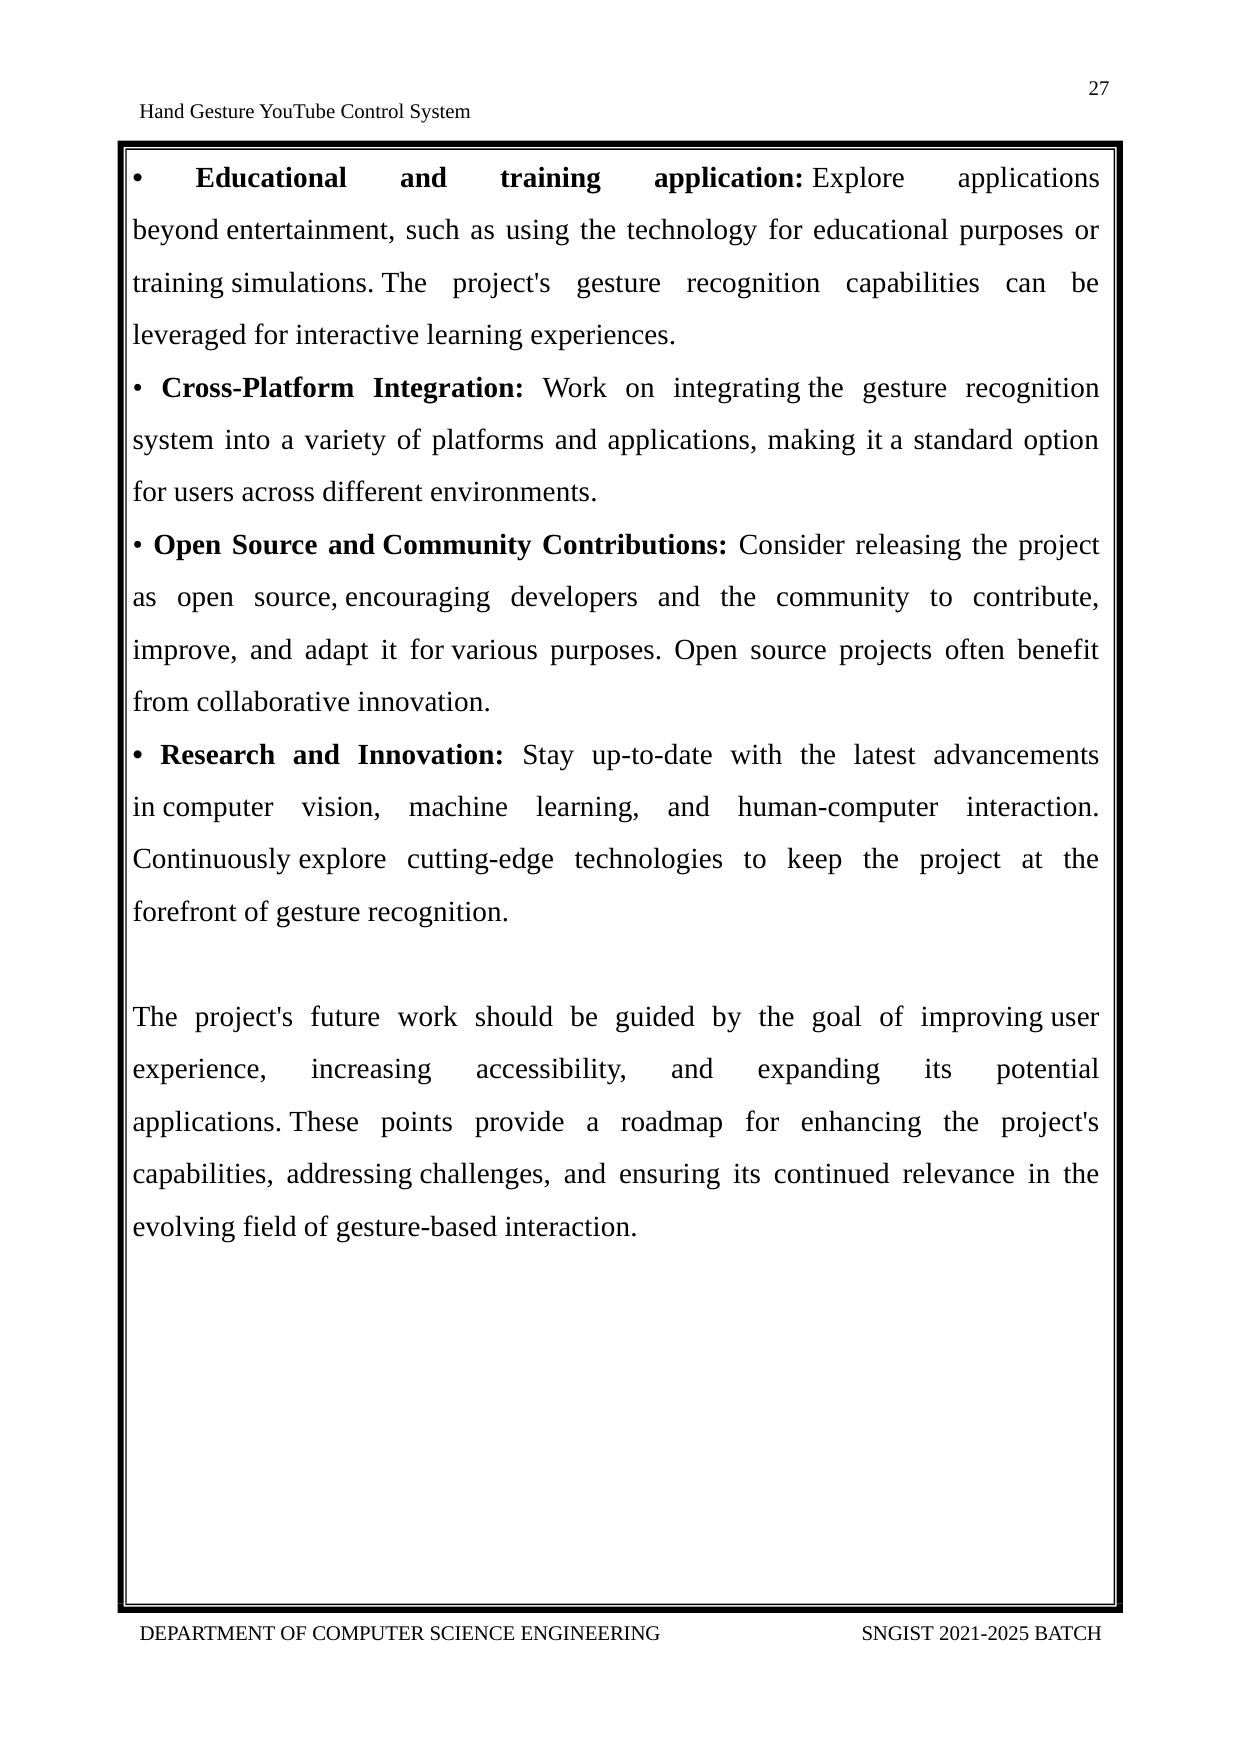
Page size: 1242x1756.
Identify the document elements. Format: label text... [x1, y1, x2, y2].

text_box 27 [1086, 73, 1112, 127]
text_box Hand Gesture YouTube Control System [137, 95, 496, 123]
text_box SNGIST 2021-2025 BATCH [859, 1619, 1108, 1645]
text_box DEPARTMENT OF COMPUTER SCIENCE ENGINEERING [137, 1619, 671, 1645]
text_box • Educational and training application: Explore applications beyond entertainment, such as using the technology for educational purposes or training simulations. The project's gesture recognition capabilities can be leveraged for interactive learning experiences. • Cross-Platform Integration: Work on integrating the gesture recognition system into a variety of platforms and applications, making it a standard option for users across different environments. • Open Source and Community Contributions: Consider releasing the project as open source, encouraging developers and the community to contribute, improve, and adapt it for various purposes. Open source projects often benefit from collaborative innovation. • Research and Innovation: Stay up-to-date with the latest advancements in computer vision, machine learning, and human-computer interaction. Continuously explore cutting-edge technologies to keep the project at the forefront of gesture recognition. The project's future work should be guided by the goal of improving user experience, increasing accessibility, and expanding its potential applications. These points provide a roadmap for enhancing the project's capabilities, addressing challenges, and ensuring its continued relevance in the evolving field of gesture-based interaction. [117, 140, 1123, 1613]
